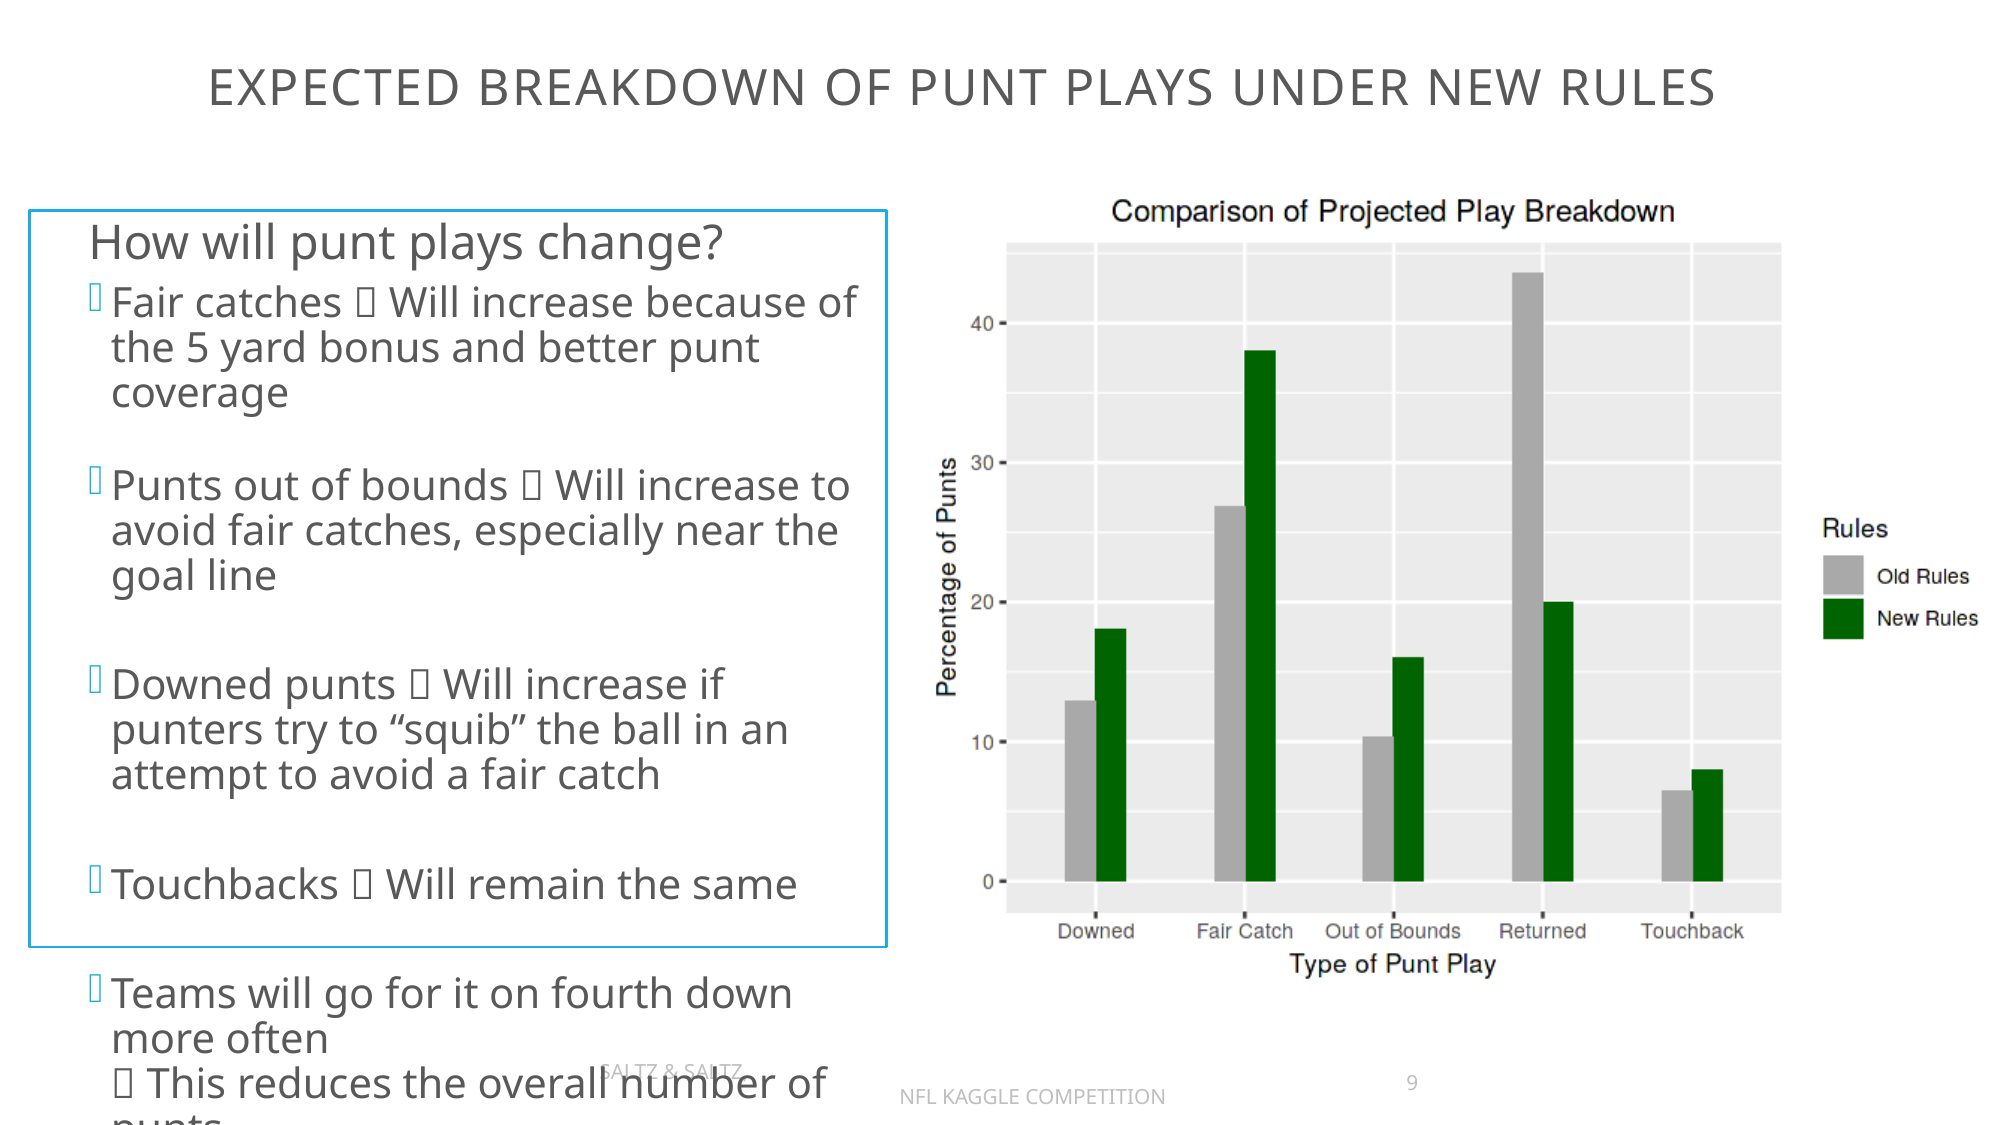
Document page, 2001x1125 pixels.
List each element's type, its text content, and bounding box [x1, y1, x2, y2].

footer Saltz & Saltz, NFL Kaggle Competition [584, 1061, 1376, 1107]
title Expected Breakdown of punt plays under new rules [165, 39, 1761, 143]
list How will punt plays change? Fair catches  Will increase because of the 5 yard bonus and better punt coverage Punts out of bounds  Will increase to avoid fair catches, especially near the goal line Downed punts  Will increase if punters try to “squib” the ball in an attempt to avoid a fair catch Touchbacks  Will remain the same Teams will go for it on fourth down more often  This reduces the overall number of punts [28, 209, 888, 948]
slide_number 9 [1391, 1061, 1596, 1107]
picture [923, 186, 2000, 995]
